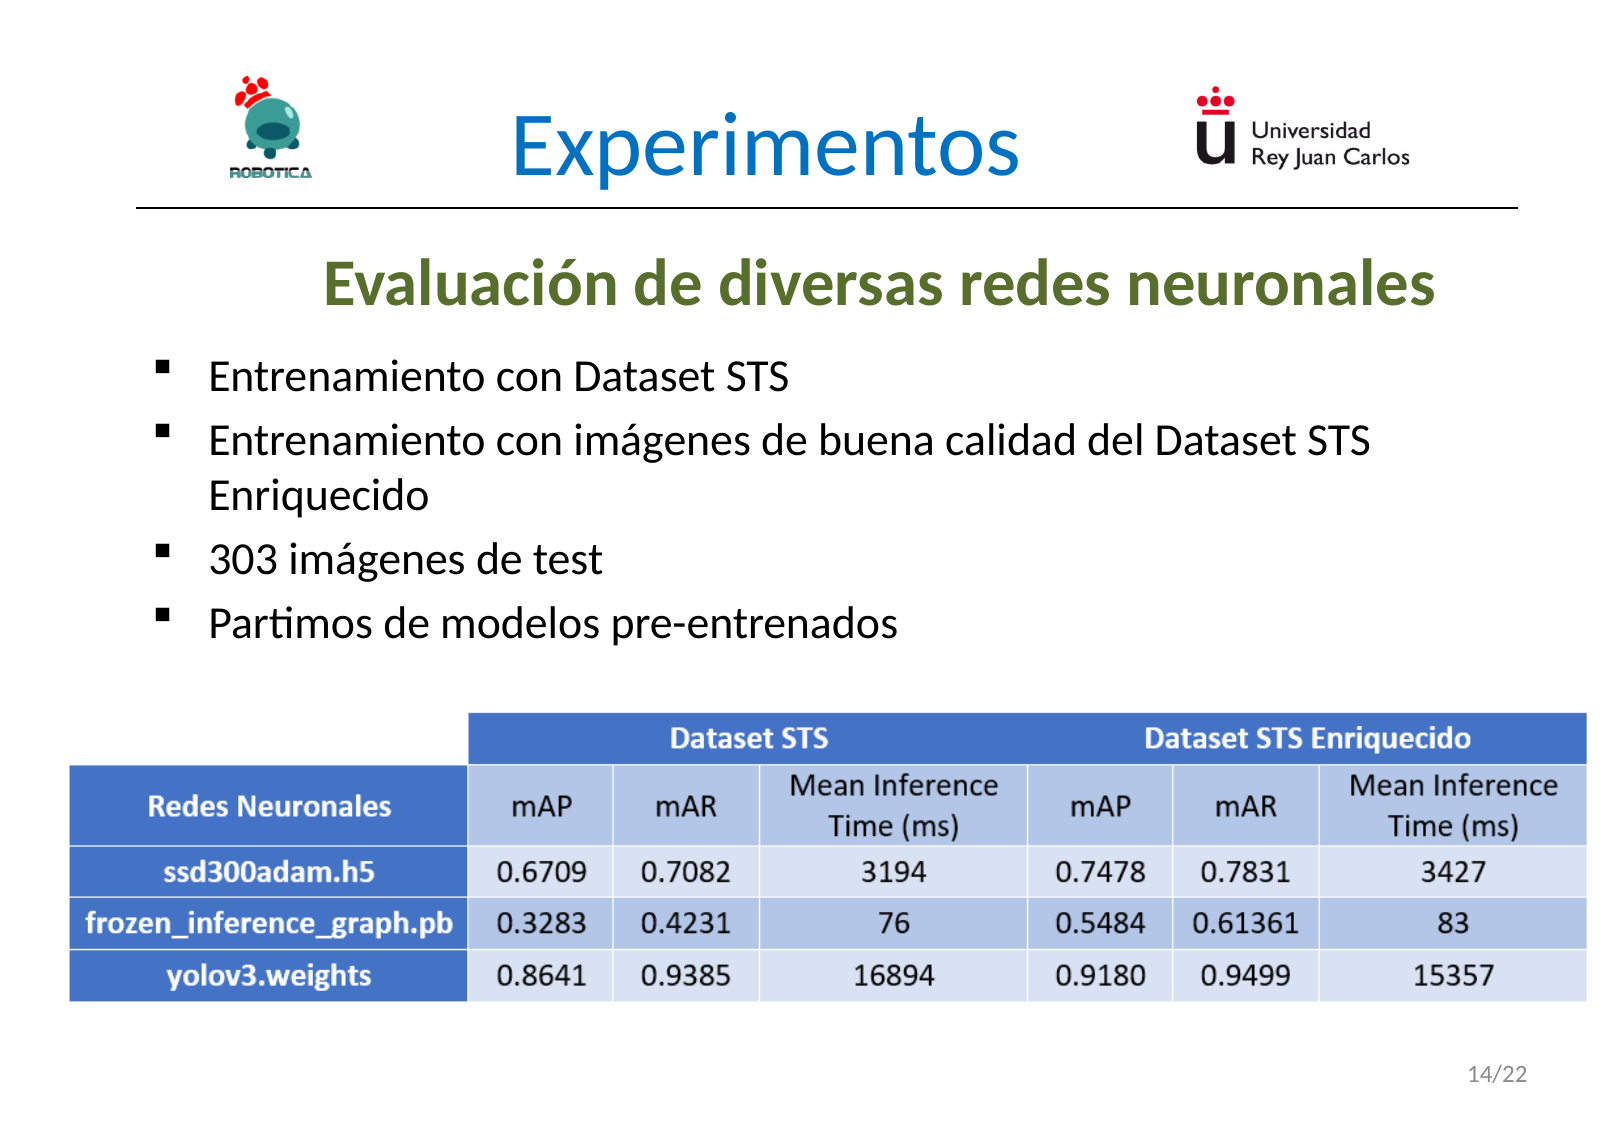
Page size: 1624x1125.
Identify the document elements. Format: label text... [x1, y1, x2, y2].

text_box Evaluación de diversas redes neuronales [308, 231, 1452, 327]
picture [221, 66, 317, 190]
list Entrenamiento con Dataset STS Entrenamiento con imágenes de buena calidad del Dataset STS Enriquecido 303 imágenes de test Partimos de modelos pre-entrenados [137, 338, 1487, 698]
slide_number 14/22 [1163, 1042, 1543, 1103]
title Experimentos [91, 45, 1442, 233]
picture [58, 700, 1597, 1012]
picture [1190, 81, 1415, 181]
